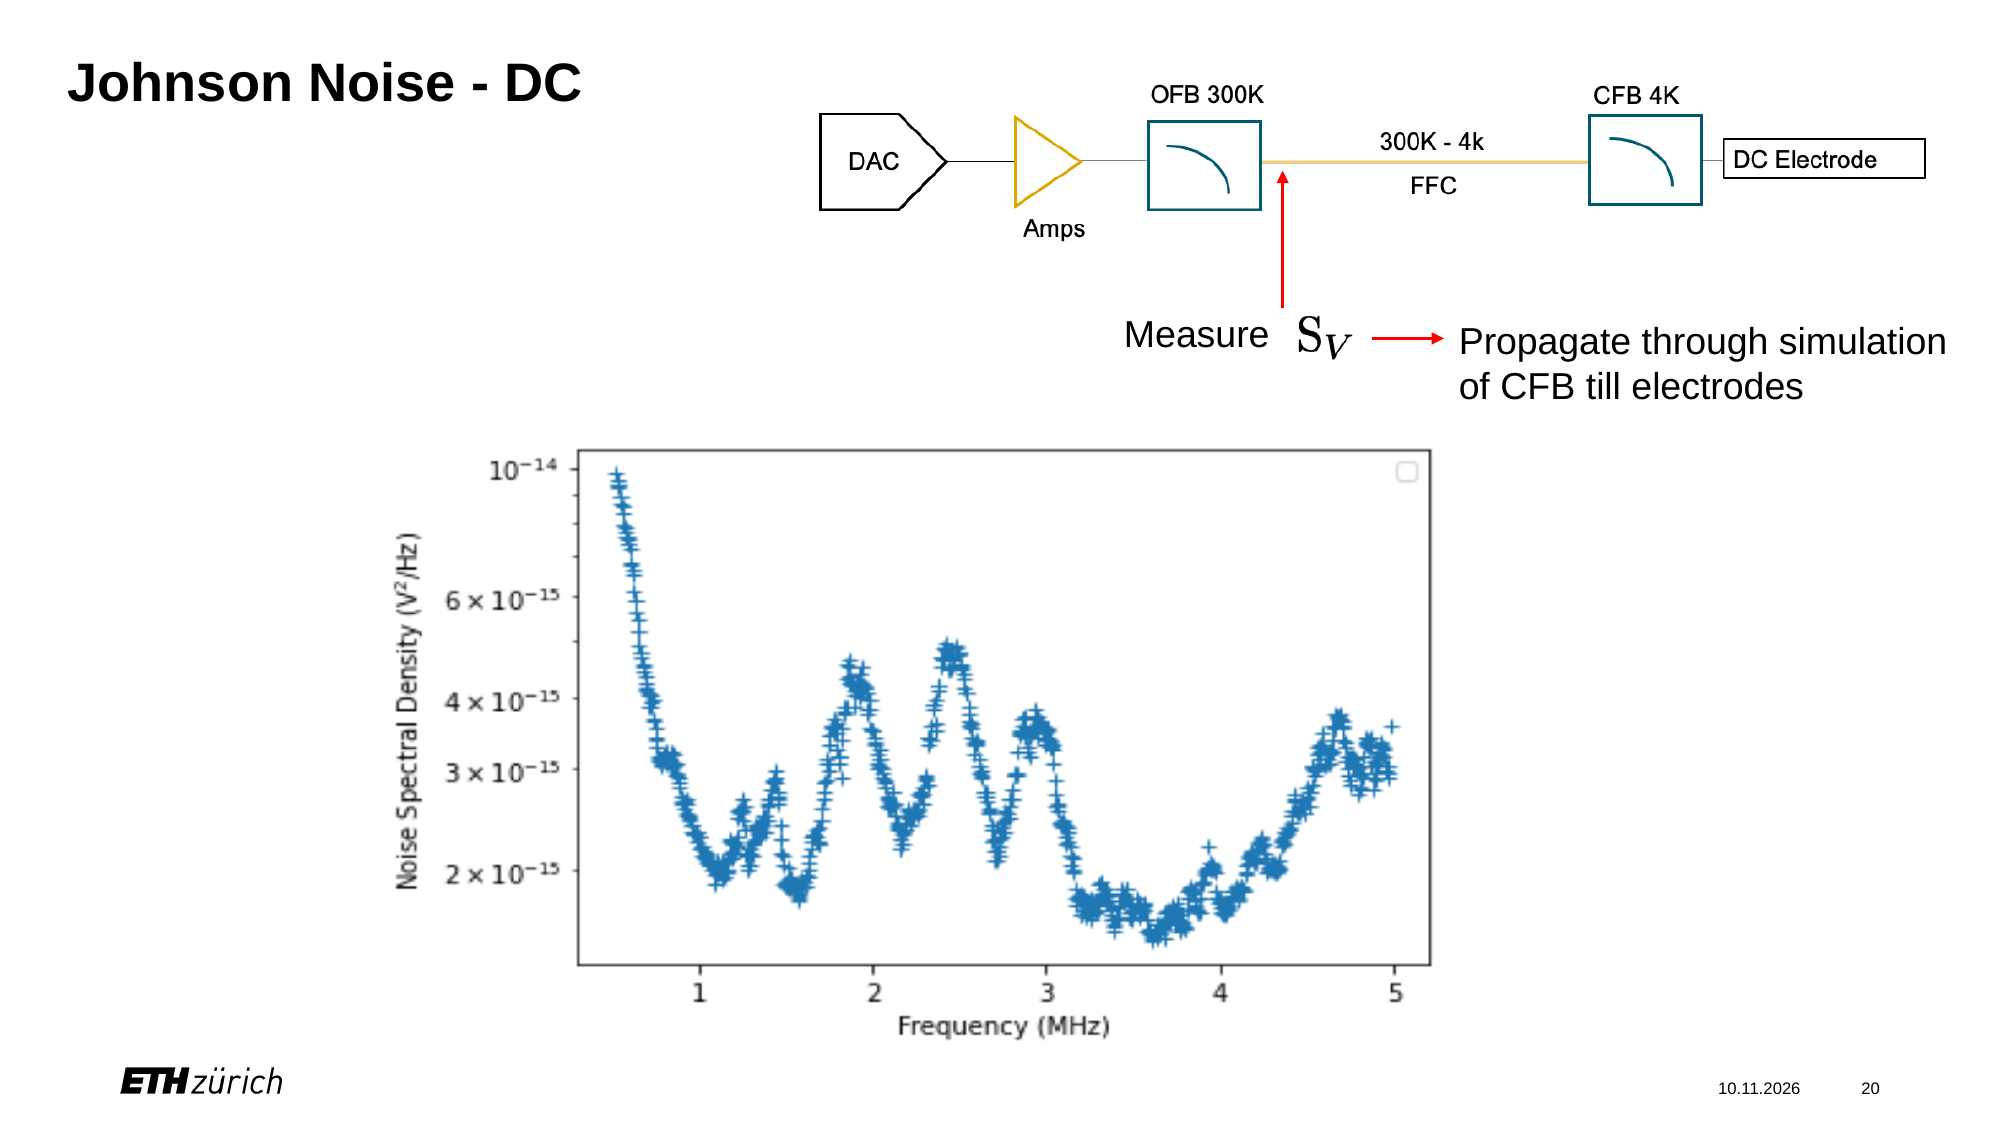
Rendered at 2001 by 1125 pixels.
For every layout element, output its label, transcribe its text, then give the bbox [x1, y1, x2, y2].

text_box Measure [1109, 302, 1408, 363]
picture [775, 66, 1973, 256]
picture [1289, 308, 1356, 369]
picture [340, 396, 1537, 1064]
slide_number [1718, 1069, 1819, 1106]
text_box Johnson Noise - DC [67, 54, 1827, 202]
text_box Propagate through simulation of CFB till electrodes [1444, 309, 1973, 415]
picture [120, 1067, 282, 1094]
slide_number 20 [1827, 1069, 1880, 1106]
